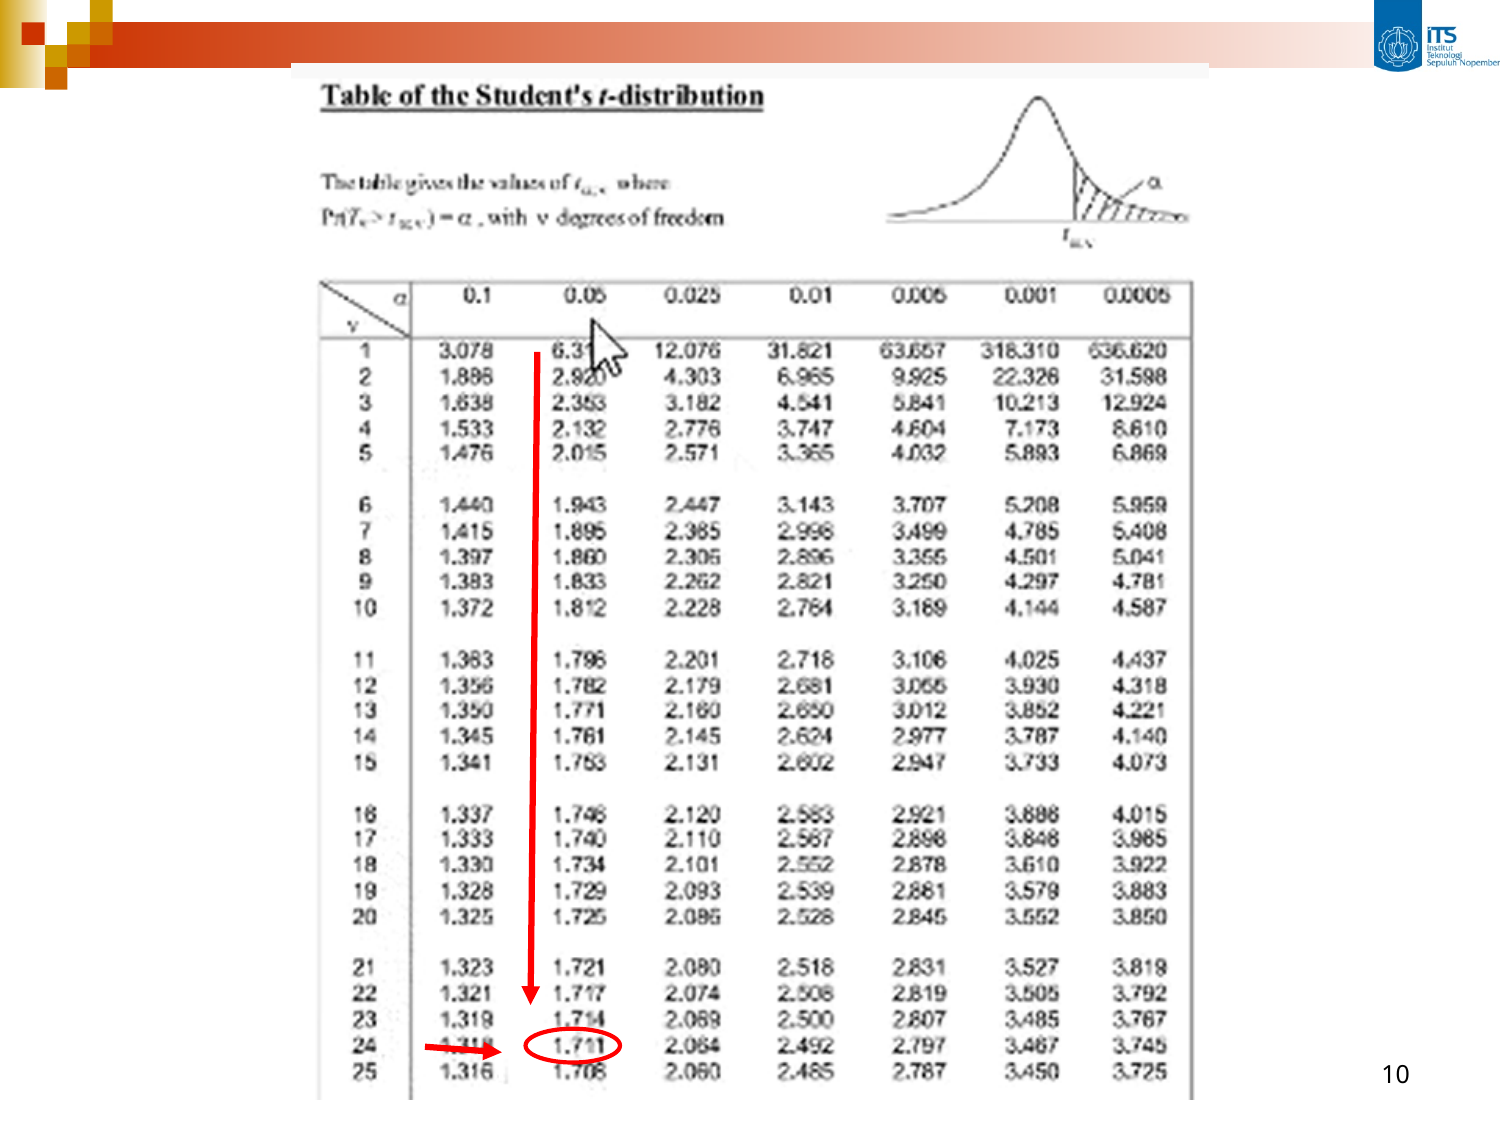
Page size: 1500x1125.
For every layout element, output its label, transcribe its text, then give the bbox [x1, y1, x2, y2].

picture [1374, 0, 1500, 72]
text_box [424, 1046, 503, 1053]
slide_number 10 [1213, 1024, 1426, 1101]
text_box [530, 351, 538, 1006]
picture [291, 63, 1209, 1101]
